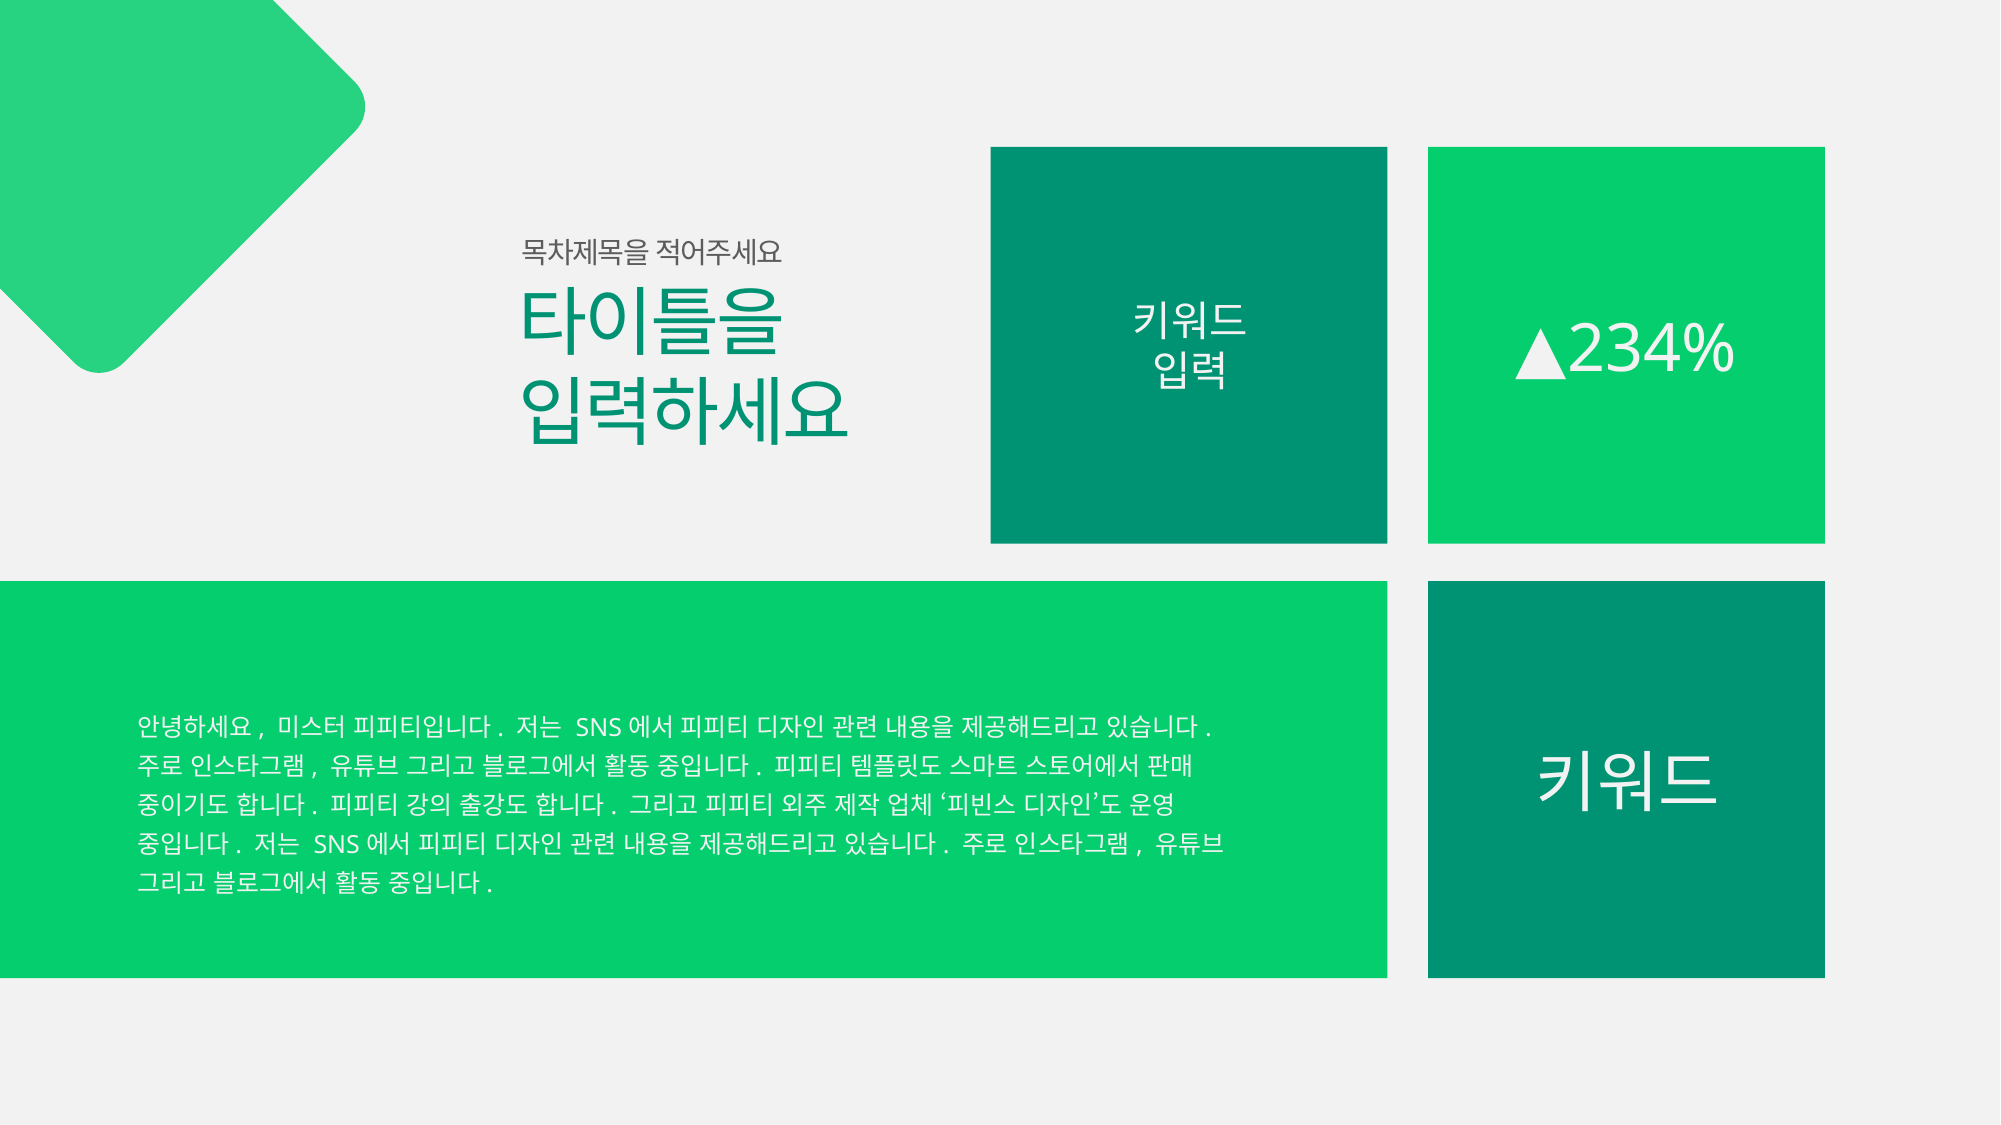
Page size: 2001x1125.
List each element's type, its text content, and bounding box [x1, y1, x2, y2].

text_box 안녕하세요, 미스터 피피티입니다. 저는 SNS에서 피피티 디자인 관련 내용을 제공해드리고 있습니다. 주로 인스타그램, 유튜브 그리고 블로그에서 활동 중입니다. 피피티 템플릿도 스마트 스토어에서 판매 중이기도 합니다. 피피티 강의 출강도 합니다. 그리고 피피티 외주 제작 업체 ‘피빈스 디자인’도 운영 중입니다. 저는 SNS에서 피피티 디자인 관련 내용을 제공해드리고 있습니다. 주로 인스타그램, 유튜브 그리고 블로그에서 활동 중입니다. [137, 702, 1250, 898]
text_box 목차제목을 적어주세요 [521, 234, 784, 270]
text_box [0, 0, 367, 374]
text_box 타이틀을 입력하세요 [518, 274, 852, 455]
text_box ▲234% [1427, 146, 1826, 545]
text_box 키워드 입력 [990, 146, 1388, 545]
text_box 키워드 [1427, 580, 1826, 979]
text_box [0, 580, 1388, 979]
